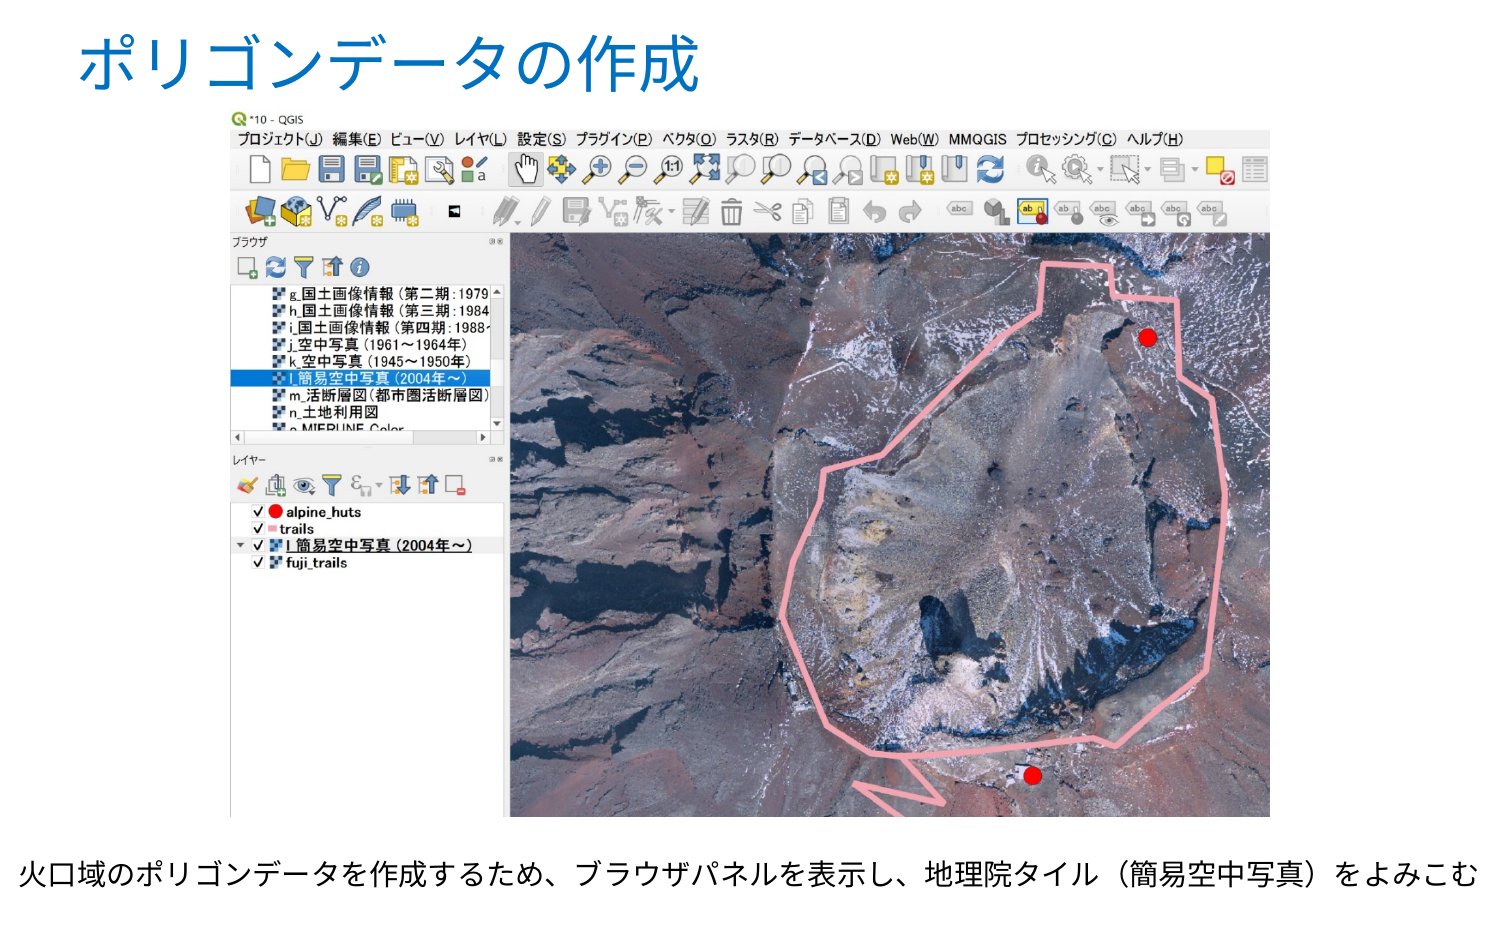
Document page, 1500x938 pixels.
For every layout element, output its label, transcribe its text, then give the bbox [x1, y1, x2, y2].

title ポリゴンデータの作成 [60, 25, 1355, 109]
text_box 火口域のポリゴンデータを作成するため、ブラウザパネルを表示し、地理院タイル（簡易空中写真）をよみこむ [3, 848, 1496, 899]
picture [230, 108, 1270, 817]
